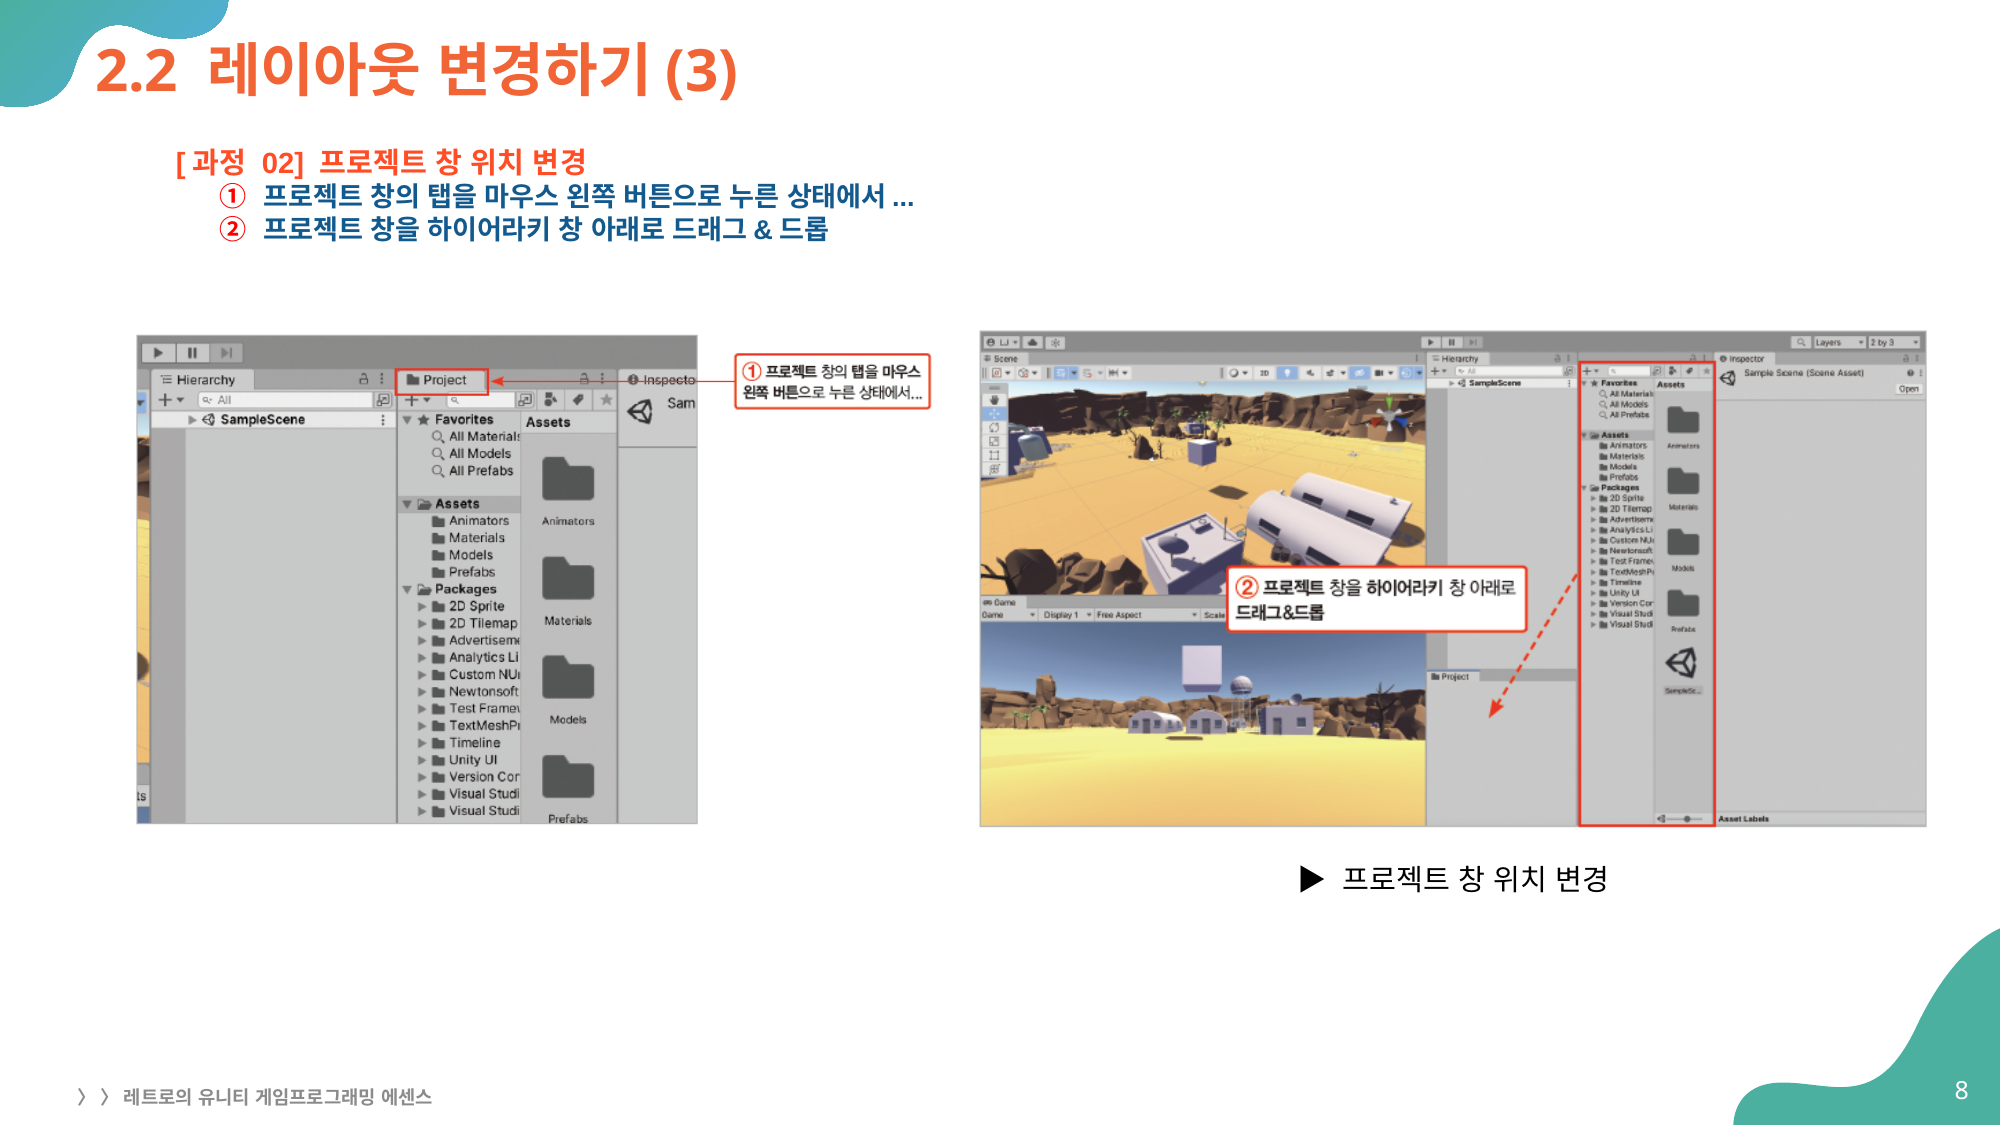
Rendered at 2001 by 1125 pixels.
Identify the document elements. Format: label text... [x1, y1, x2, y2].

title 2.2 레이아웃 변경하기(3) [79, 17, 1931, 128]
text_box ▶ 프로젝트 창 위치 변경 [1188, 854, 1720, 904]
slide_number 8 [1917, 1061, 1984, 1122]
picture [977, 328, 1931, 830]
text_box [과정 02] 프로젝트 창 위치 변경 프로젝트 창의 탭을 마우스 왼쪽 버튼으로 누른 상태에서... 프로젝트 창을 하이어라키 창 아래로 드래그&드롭 [161, 137, 1004, 252]
footer 〉 〉 레트로의 유니티 게임프로그래밍 에센스 [63, 1085, 738, 1109]
picture [133, 328, 941, 830]
